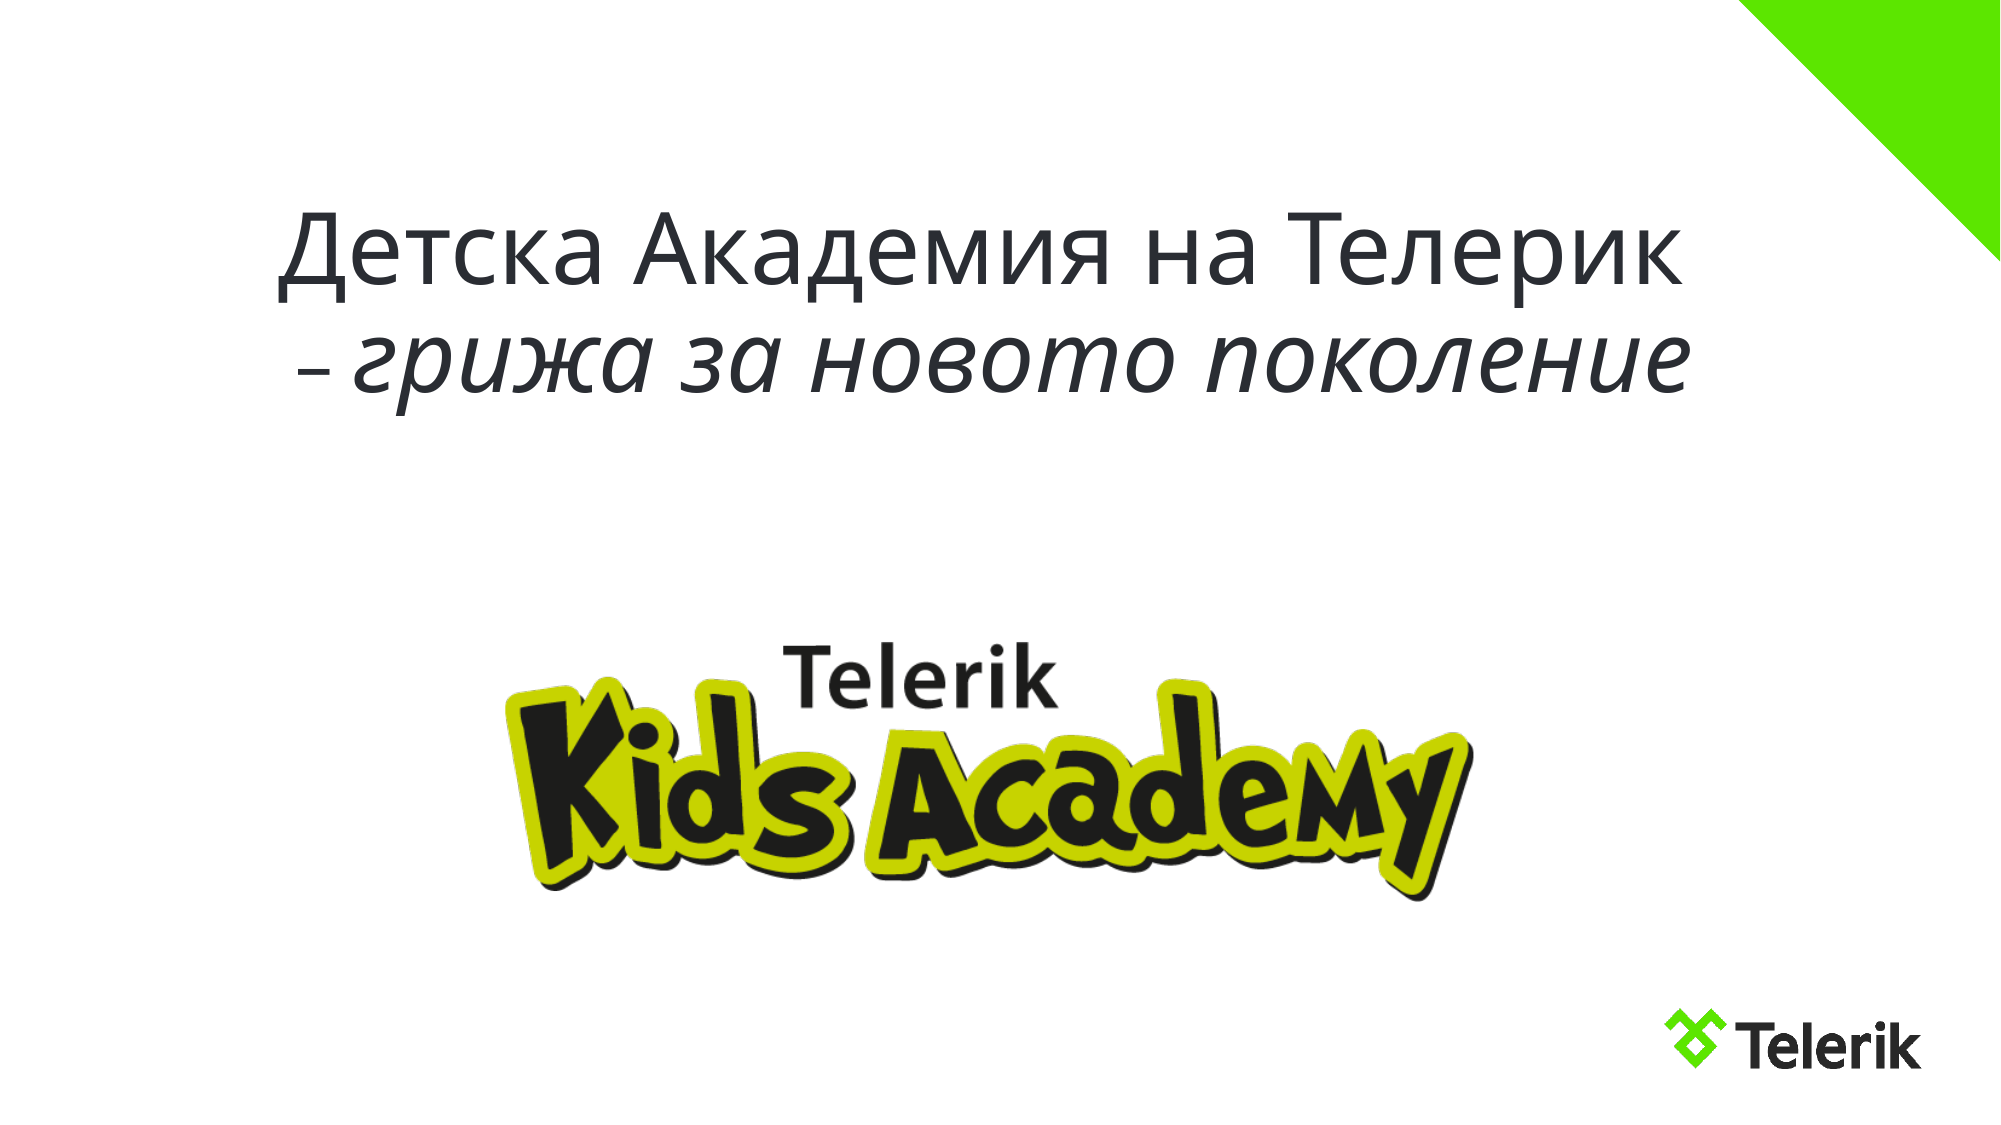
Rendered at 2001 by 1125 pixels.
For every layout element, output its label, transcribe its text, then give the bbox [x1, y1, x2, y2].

picture [466, 608, 1508, 919]
picture [1664, 1008, 1926, 1069]
title Детска Академия на Телерик – грижа за новото поколение [65, 261, 1926, 352]
